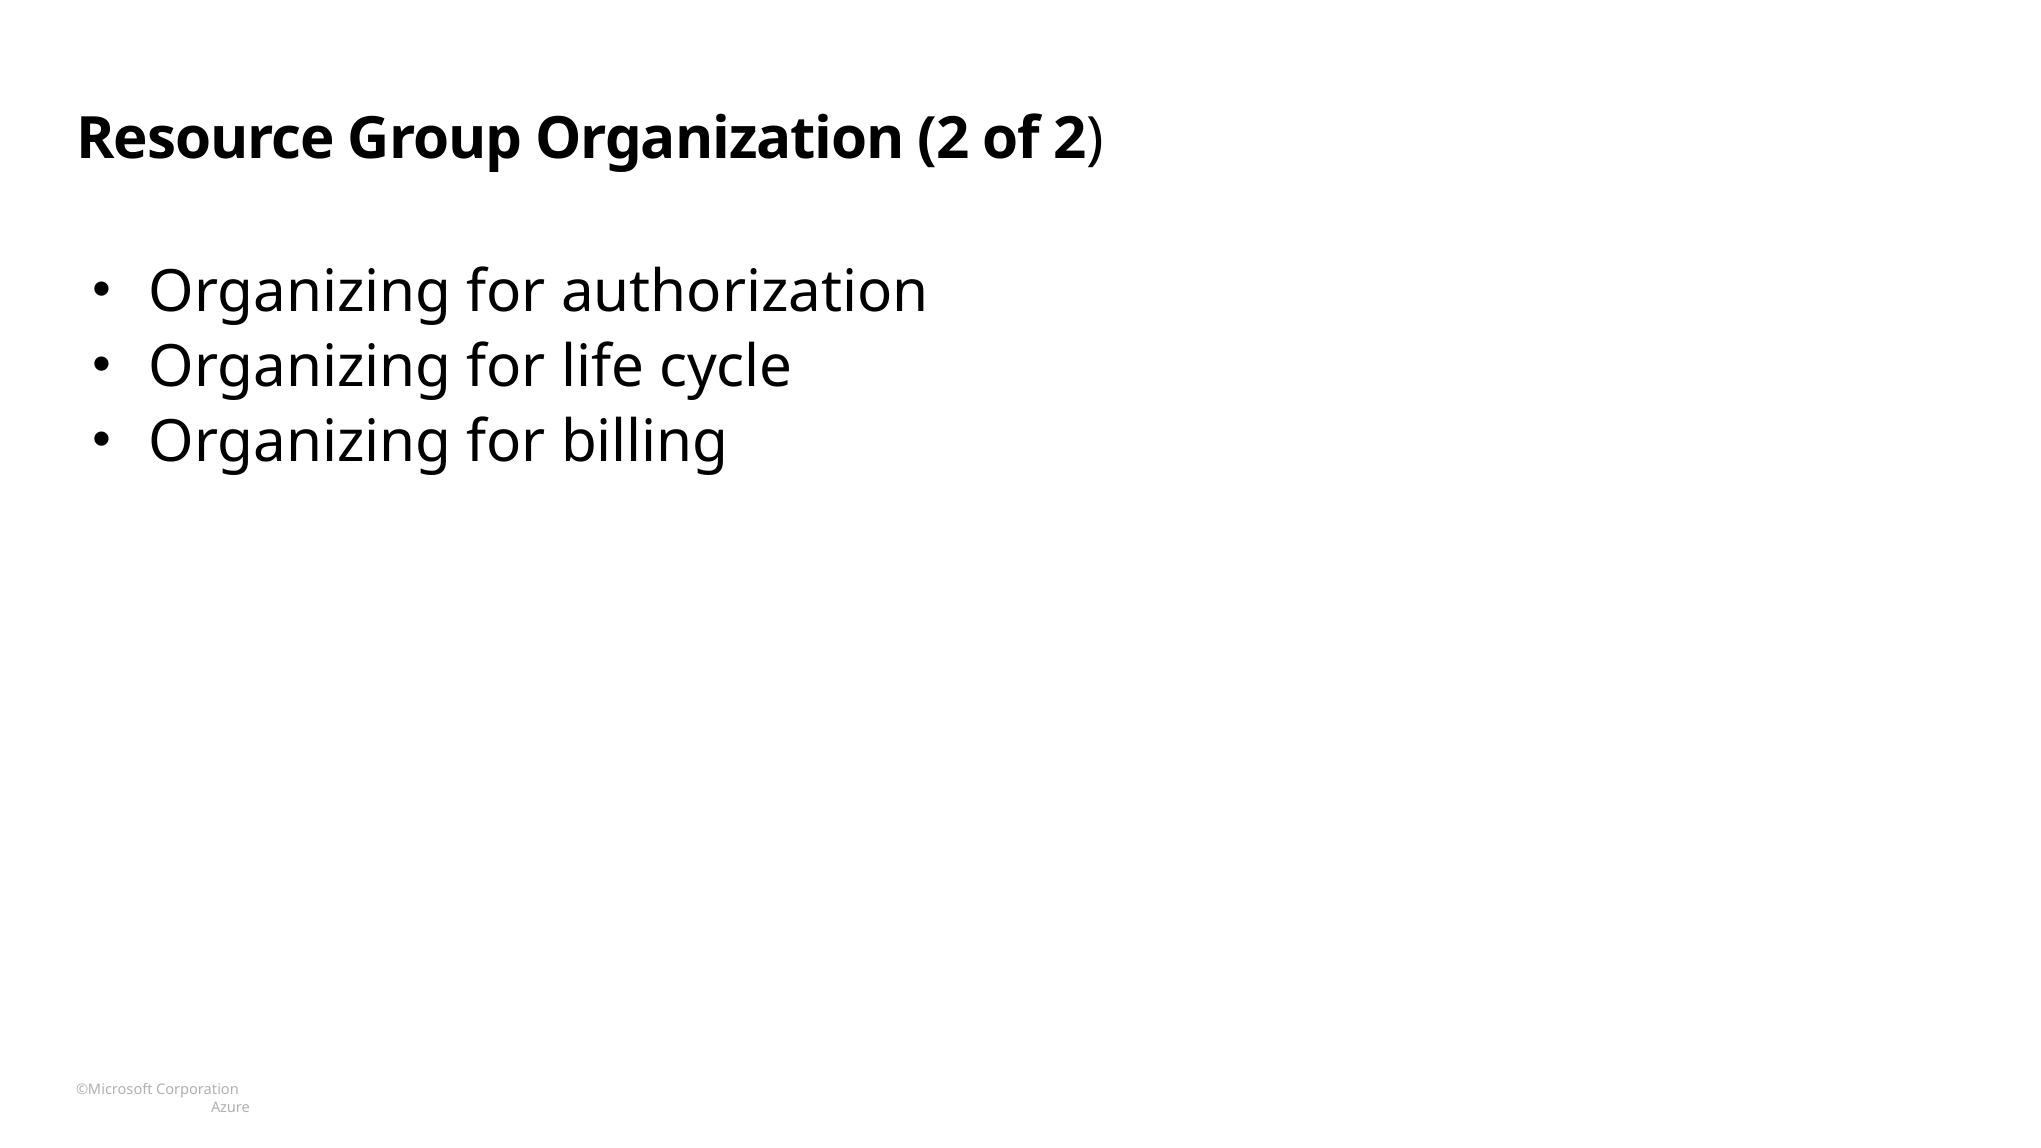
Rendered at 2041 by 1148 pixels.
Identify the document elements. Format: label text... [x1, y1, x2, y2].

title Resource Group Organization (2 of 2) [76, 103, 1969, 172]
list Organizing for authorization Organizing for life cycle Organizing for billing [92, 272, 1663, 854]
